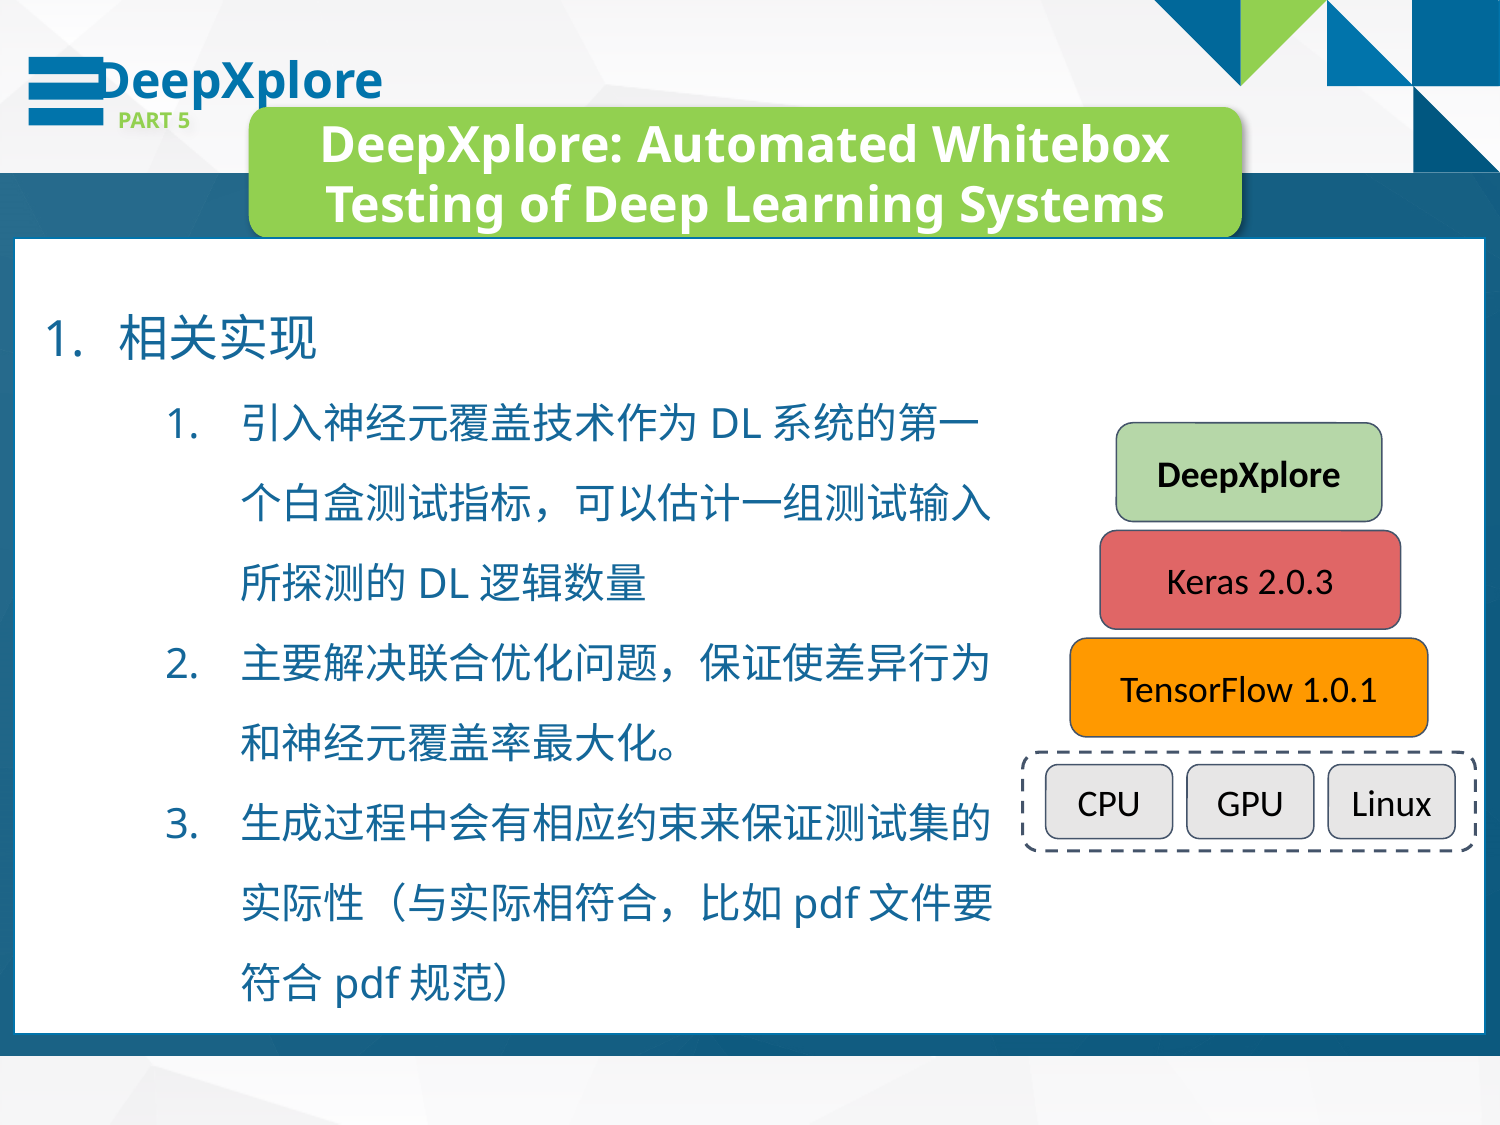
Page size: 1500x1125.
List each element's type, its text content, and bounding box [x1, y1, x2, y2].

picture [1416, 87, 1500, 173]
text_box PART 5 [103, 99, 418, 141]
text_box 相关实现 引入神经元覆盖技术作为DL系统的第一个白盒测试指标，可以估计一组测试输入所探测的DL逻辑数量 主要解决联合优化问题，保证使差异行为和神经元覆盖率最大化。 生成过程中会有相应约束来保证测试集的实际性（与实际相符合，比如pdf文件要符合pdf规范） [28, 1034, 1024, 1095]
picture [1329, 0, 1411, 82]
text_box DeepXplore: Automated Whitebox Testing of Deep Learning Systems [248, 107, 1242, 237]
text_box DeepXplore [79, 41, 400, 99]
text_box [28, 56, 104, 126]
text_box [13, 237, 1485, 1034]
picture [0, 0, 1413, 173]
picture [0, 1056, 1500, 1125]
